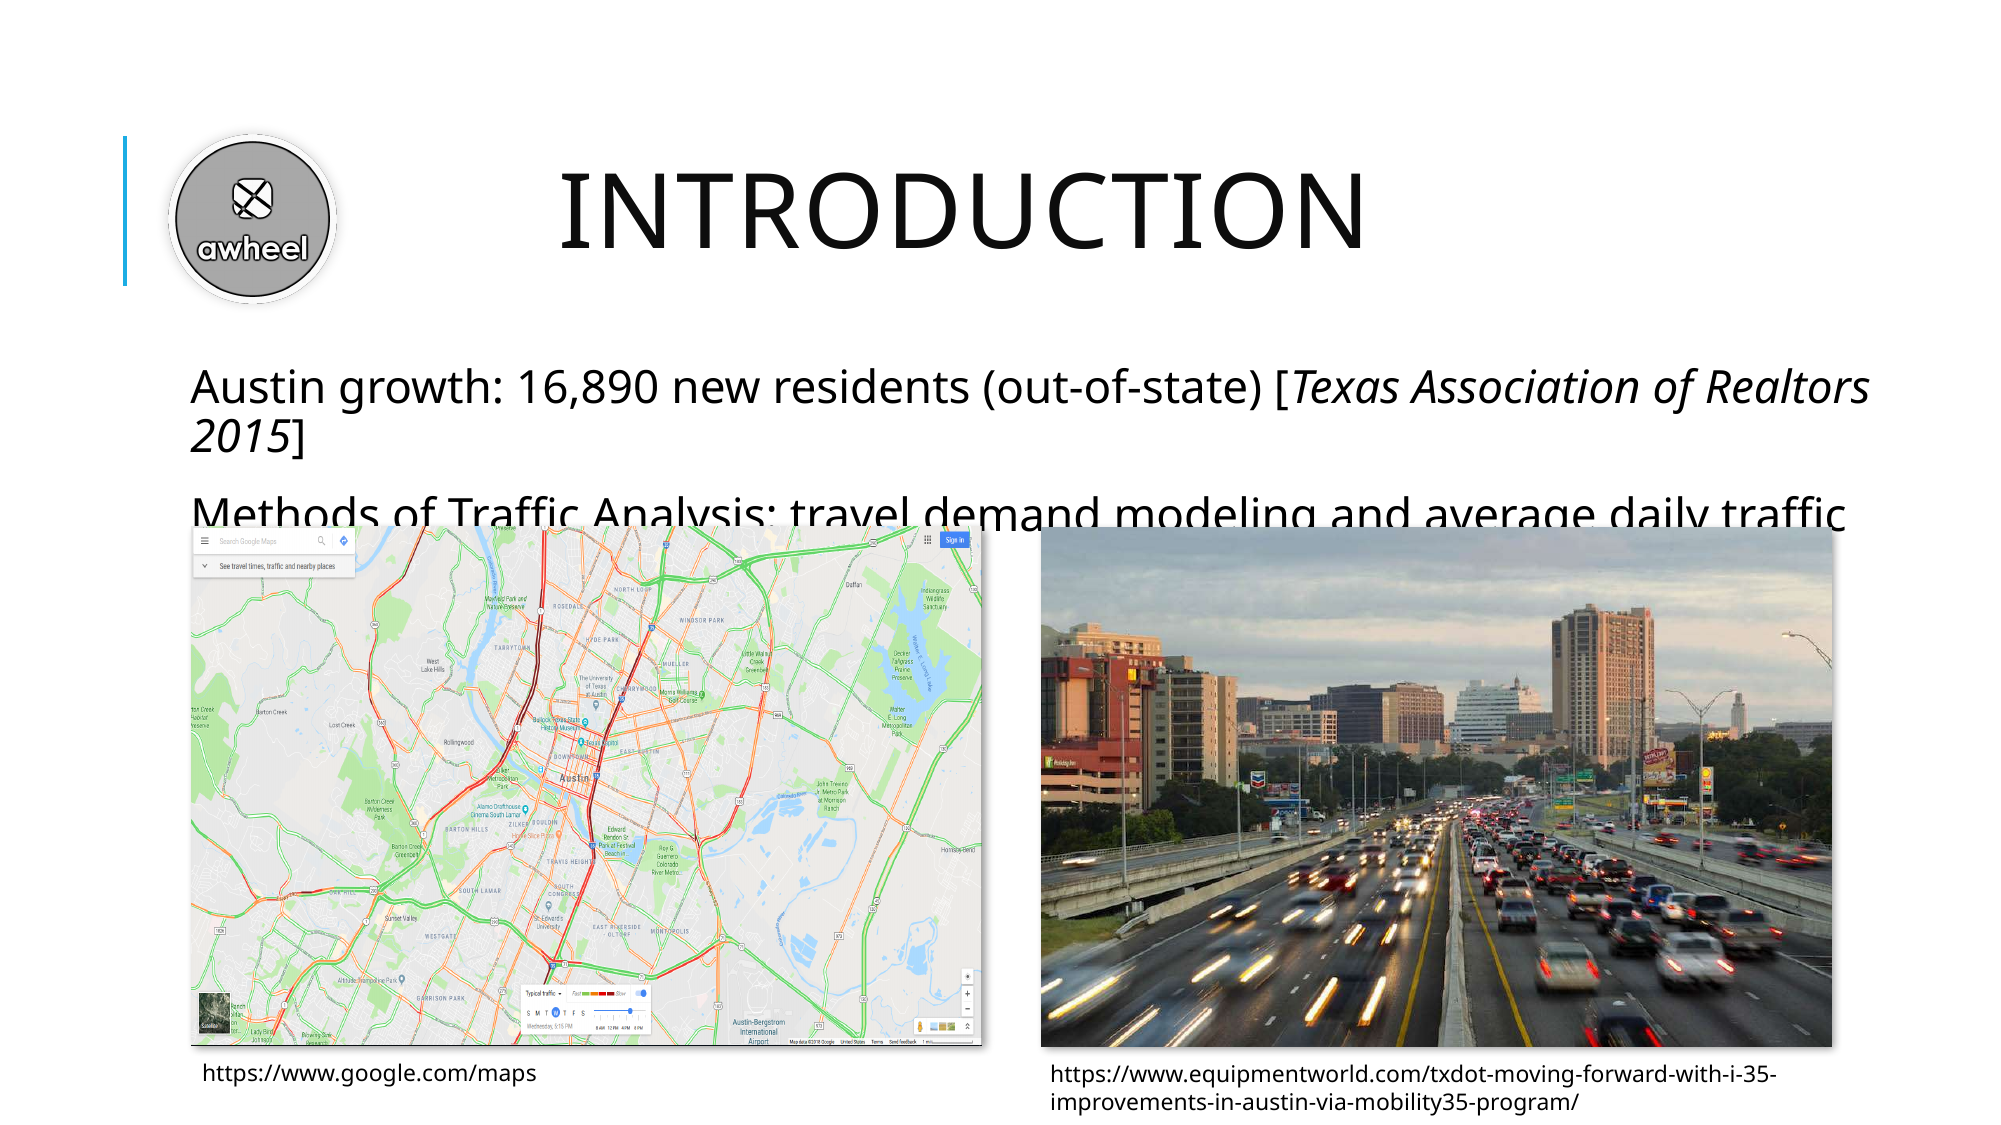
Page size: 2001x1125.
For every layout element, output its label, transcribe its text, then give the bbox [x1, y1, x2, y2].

text_box https://www.google.com/maps [187, 1051, 1036, 1094]
text_box https://www.equipmentworld.com/txdot-moving-forward-with-i-35-improvements-in-austin-via-mobility35-program/ [1035, 1052, 1884, 1122]
picture [167, 134, 337, 304]
picture [1041, 527, 1833, 1047]
picture [190, 526, 982, 1046]
title Introduction [168, 96, 1763, 342]
list Austin growth: 16,890 new residents (out-of-state) [Texas Association of Realtors 2015] Methods of Traffic Analysis: travel demand modeling and average daily traffic [Bakiera 2016] [168, 356, 1939, 1016]
